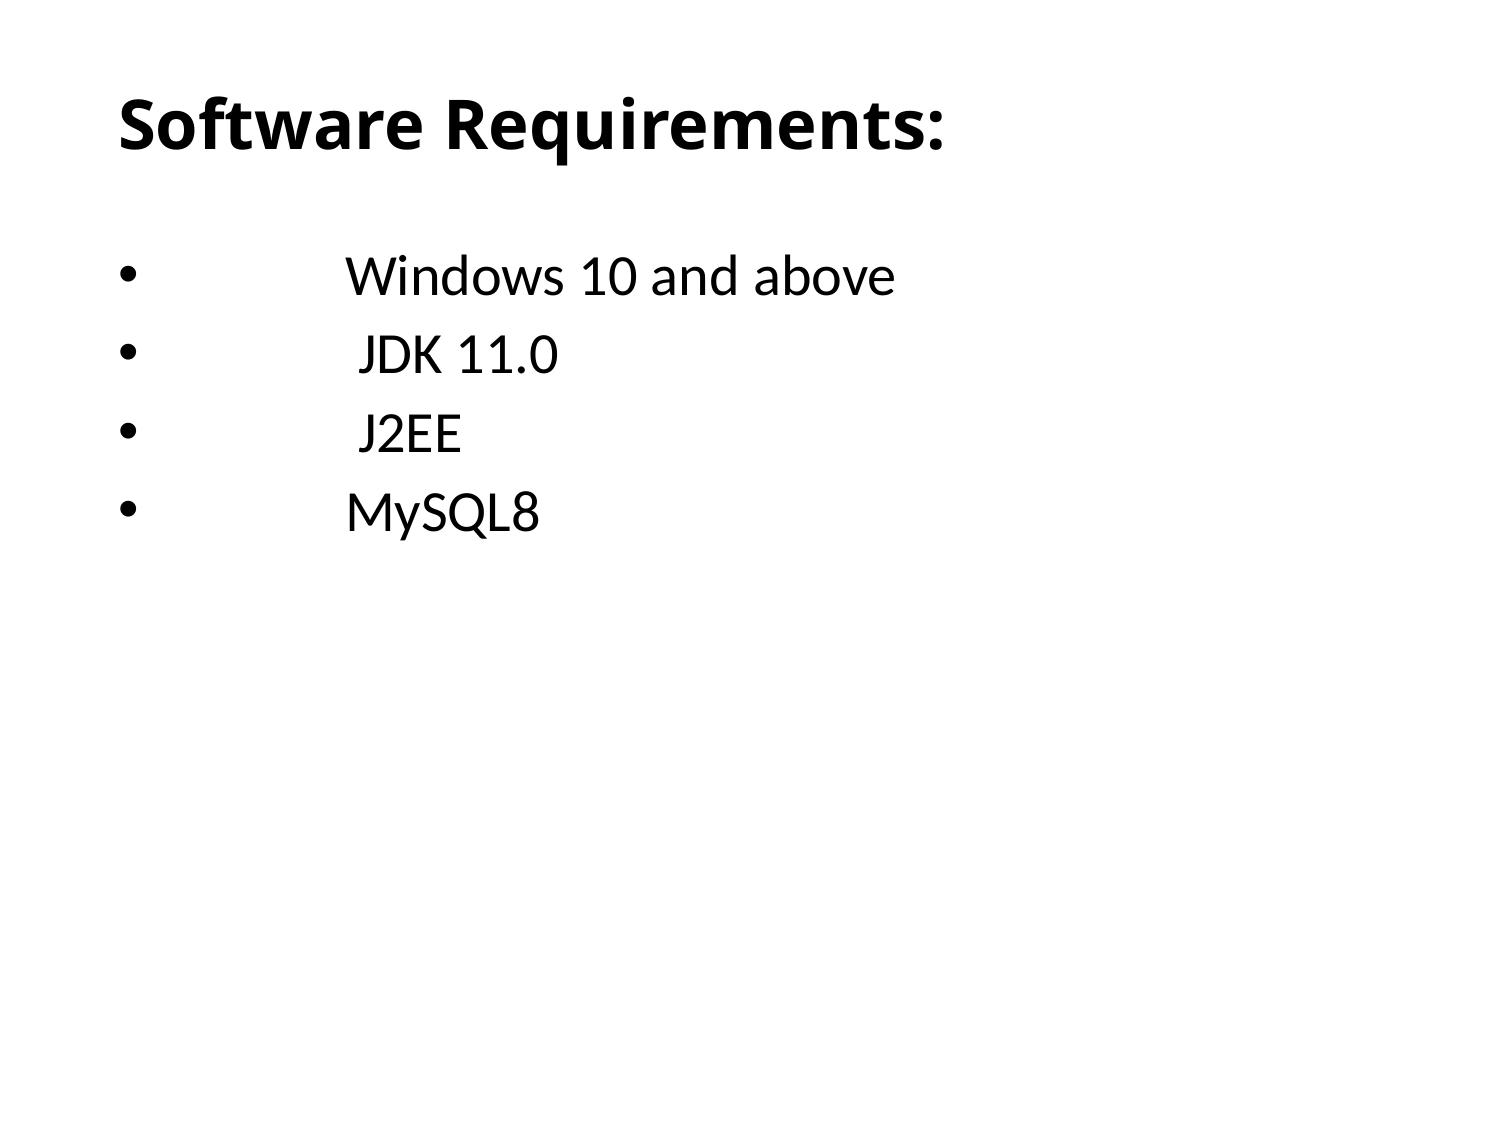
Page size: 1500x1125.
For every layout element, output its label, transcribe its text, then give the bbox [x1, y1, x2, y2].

list Windows 10 and above JDK 11.0 J2EE MySQL8 [103, 237, 1397, 1014]
title Software Requirements: [103, 59, 1397, 237]
